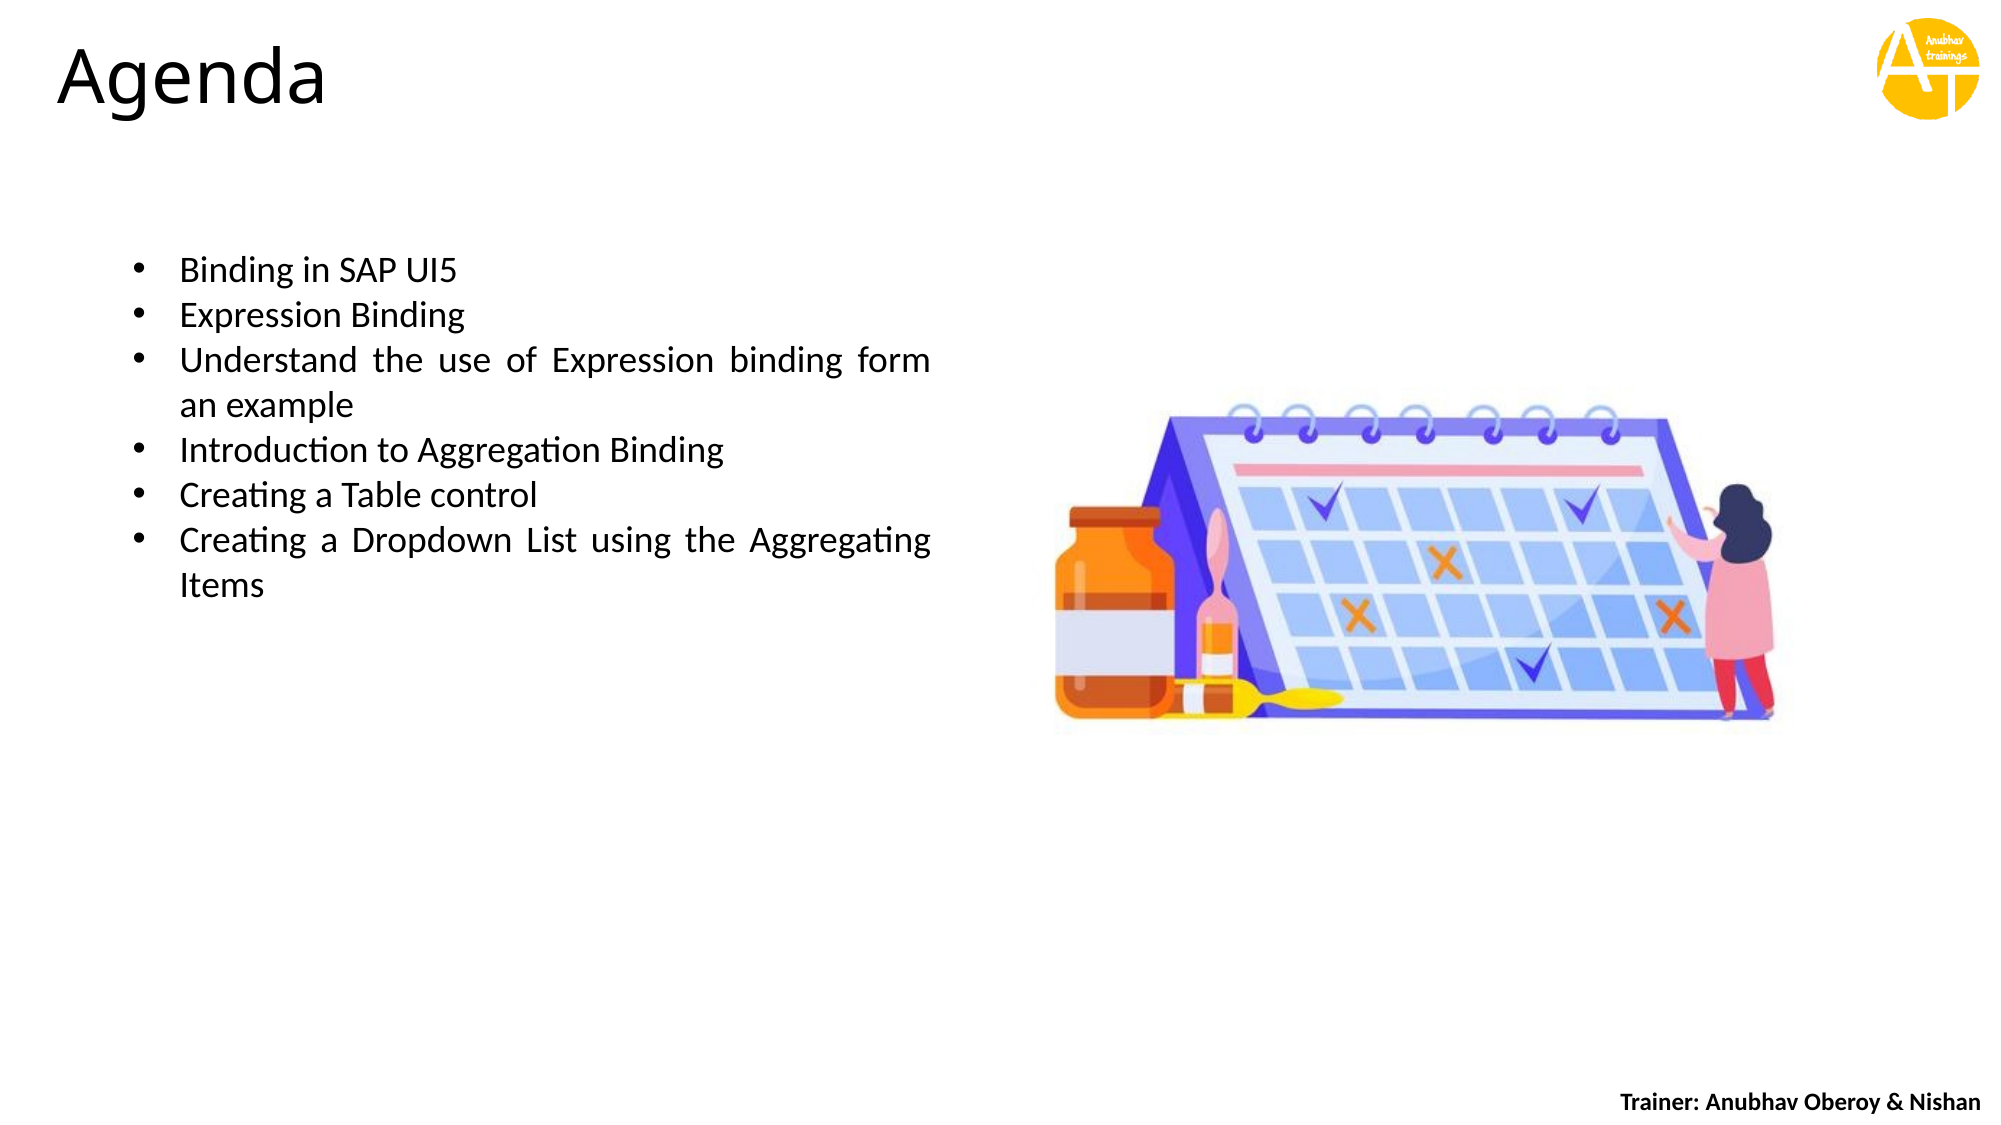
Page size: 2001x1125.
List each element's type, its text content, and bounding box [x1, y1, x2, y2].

text_box Agenda [42, 30, 1319, 148]
text_box Binding in SAP UI5 Expression Binding Understand the use of Expression binding form an example Introduction to Aggregation Binding Creating a Table control Creating a Dropdown List using the Aggregating Items [42, 147, 947, 613]
picture [963, 11, 1985, 1015]
footer Trainer: Anubhav Oberoy & Nishan [1568, 1077, 1998, 1123]
